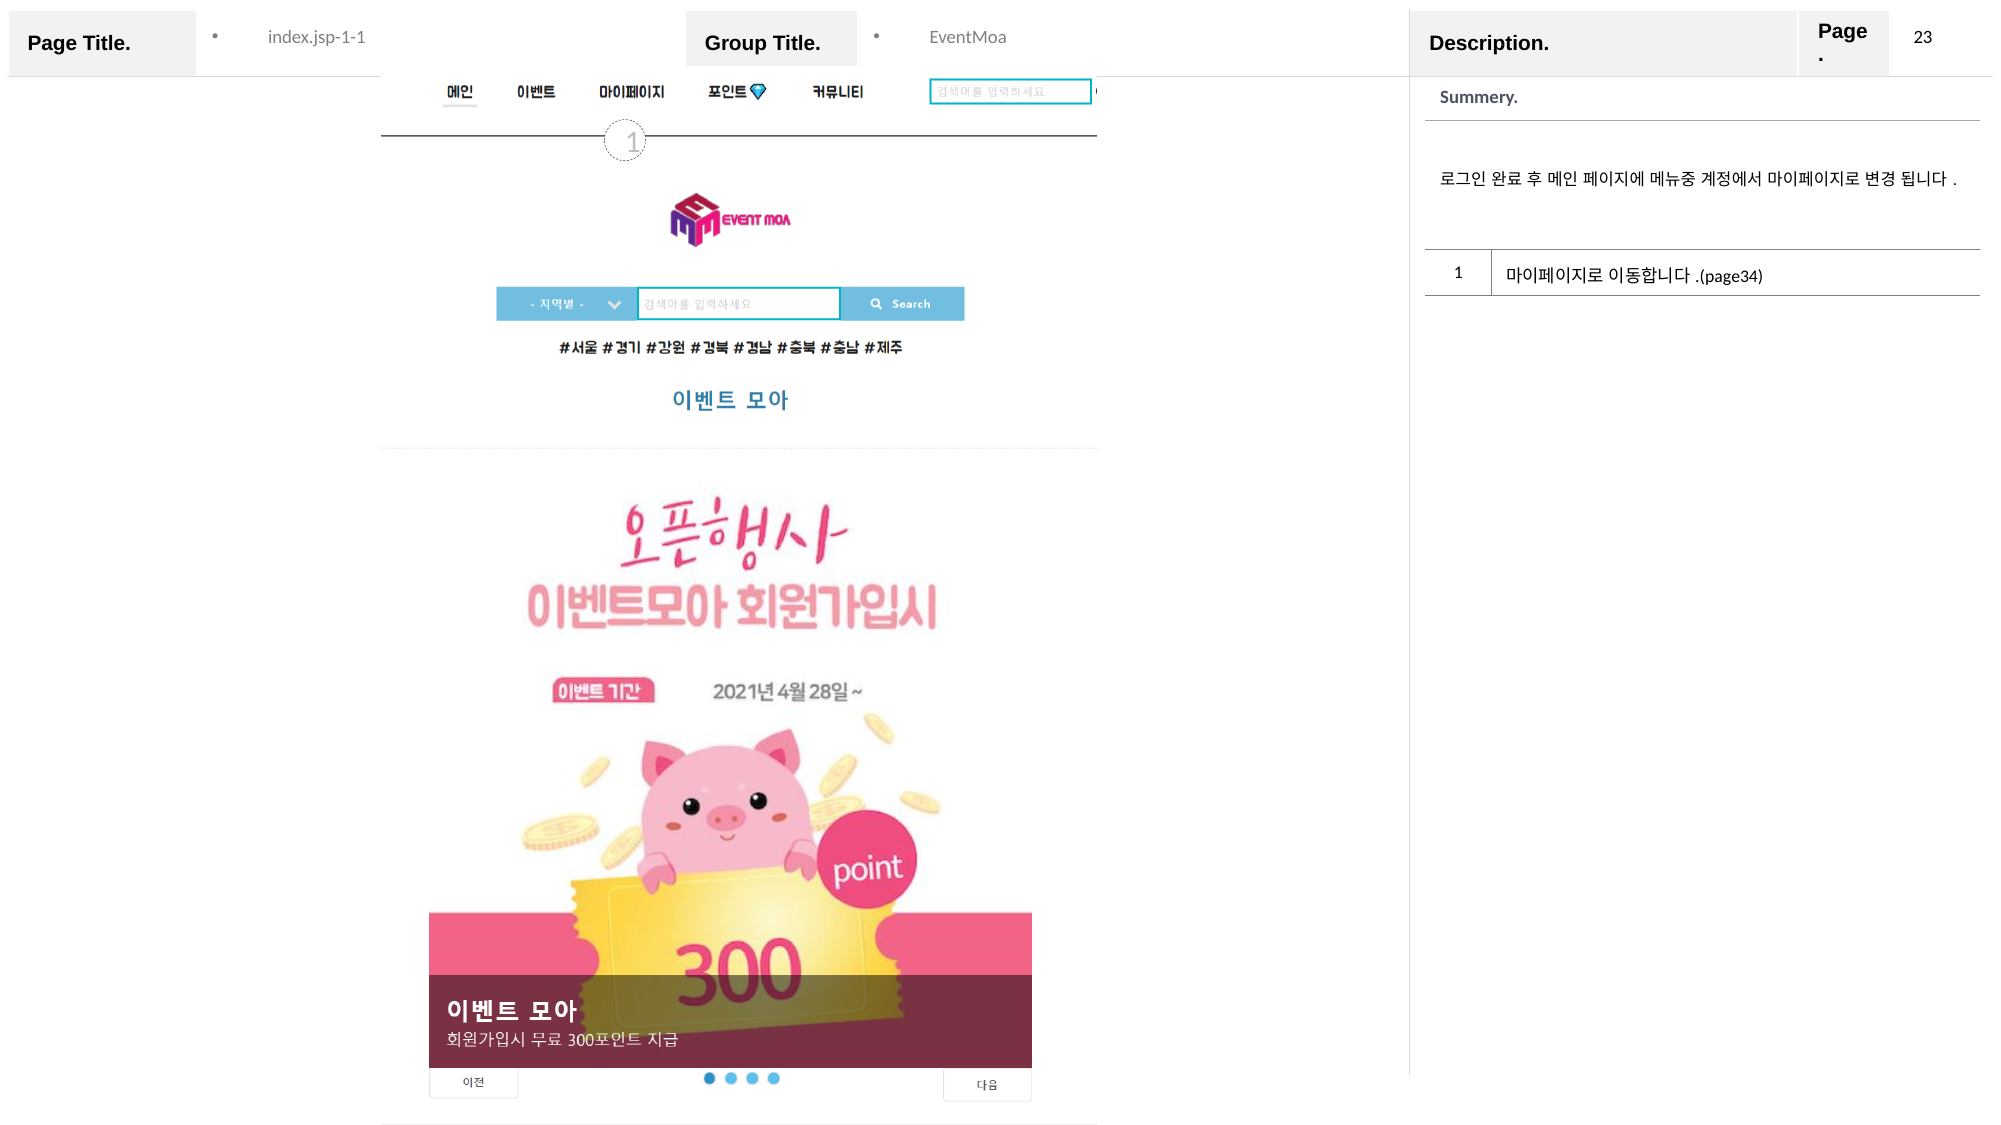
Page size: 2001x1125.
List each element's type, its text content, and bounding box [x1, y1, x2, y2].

list index.jsp-1-1 [196, 18, 684, 55]
table_header Summery. [1425, 78, 1980, 120]
text_box 23 [1898, 17, 2000, 55]
table_cell 로그인 완료 후 메인 페이지에 메뉴중 계정에서 마이페이지로 변경 됩니다. [1425, 121, 1980, 249]
table_cell 1 [1425, 250, 1491, 295]
table_cell 마이페이지로 이동합니다.(page34) [1492, 250, 1980, 295]
list EventMoa [858, 18, 1405, 55]
picture [380, 65, 1098, 1125]
